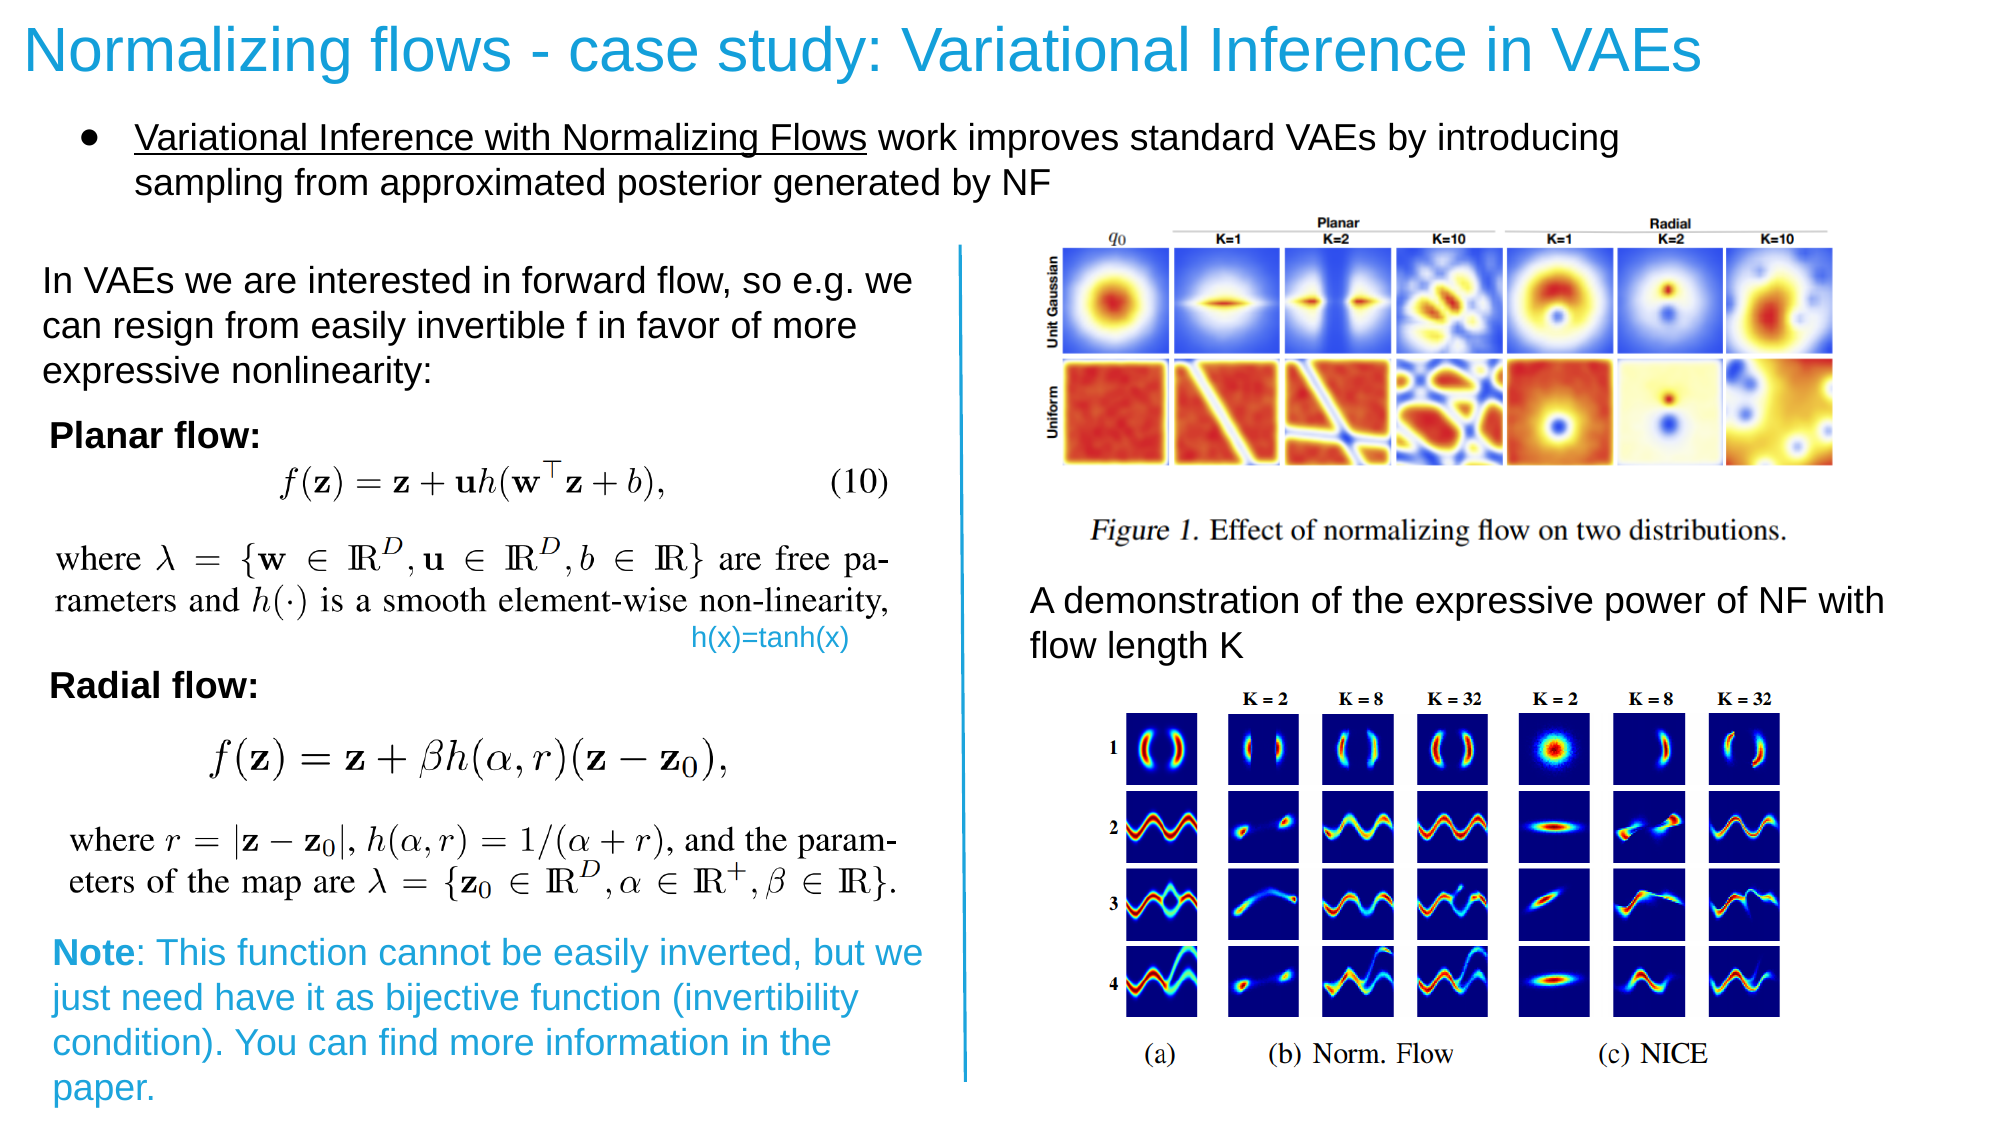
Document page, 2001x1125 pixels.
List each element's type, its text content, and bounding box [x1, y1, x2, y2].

picture [191, 709, 767, 799]
text_box In VAEs we are interested in forward flow, so e.g. we can resign from easily invertible f in favor of more expressive nonlinearity: [27, 240, 983, 396]
title Normalizing flows - case study: Variational Inference in VAEs [8, 1, 1814, 91]
picture [55, 815, 903, 905]
picture [1084, 673, 1847, 1092]
text_box A demonstration of the expressive power of NF with flow length K [1015, 560, 1948, 637]
picture [1018, 198, 1867, 561]
picture [50, 438, 907, 624]
text_box Note: This function cannot be easily inverted, but we just need have it as bijective function (invertibility condition). You can find more information in the paper. [37, 912, 959, 1115]
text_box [959, 244, 966, 1083]
text_box Variational Inference with Normalizing Flows work improves standard VAEs by introducing sampling from approximated posterior generated by NF [44, 98, 1739, 174]
text_box Planar flow: [34, 395, 341, 451]
text_box h(x)=tanh(x) [676, 632, 891, 639]
text_box Radial flow: [34, 645, 341, 701]
